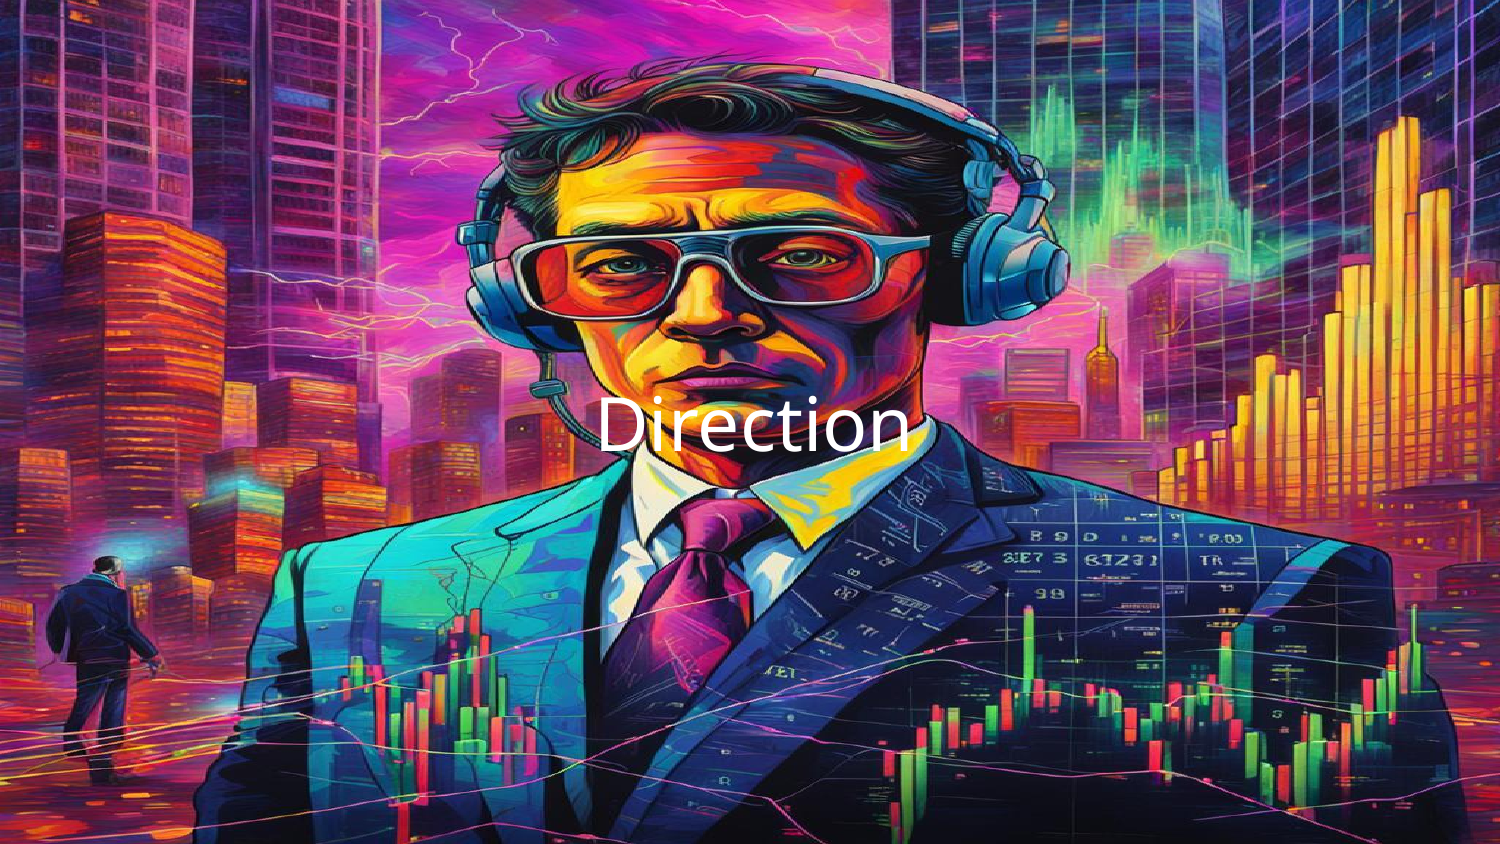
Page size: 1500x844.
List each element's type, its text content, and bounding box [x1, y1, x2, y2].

picture [0, 0, 1500, 844]
title Direction [110, 351, 1399, 493]
